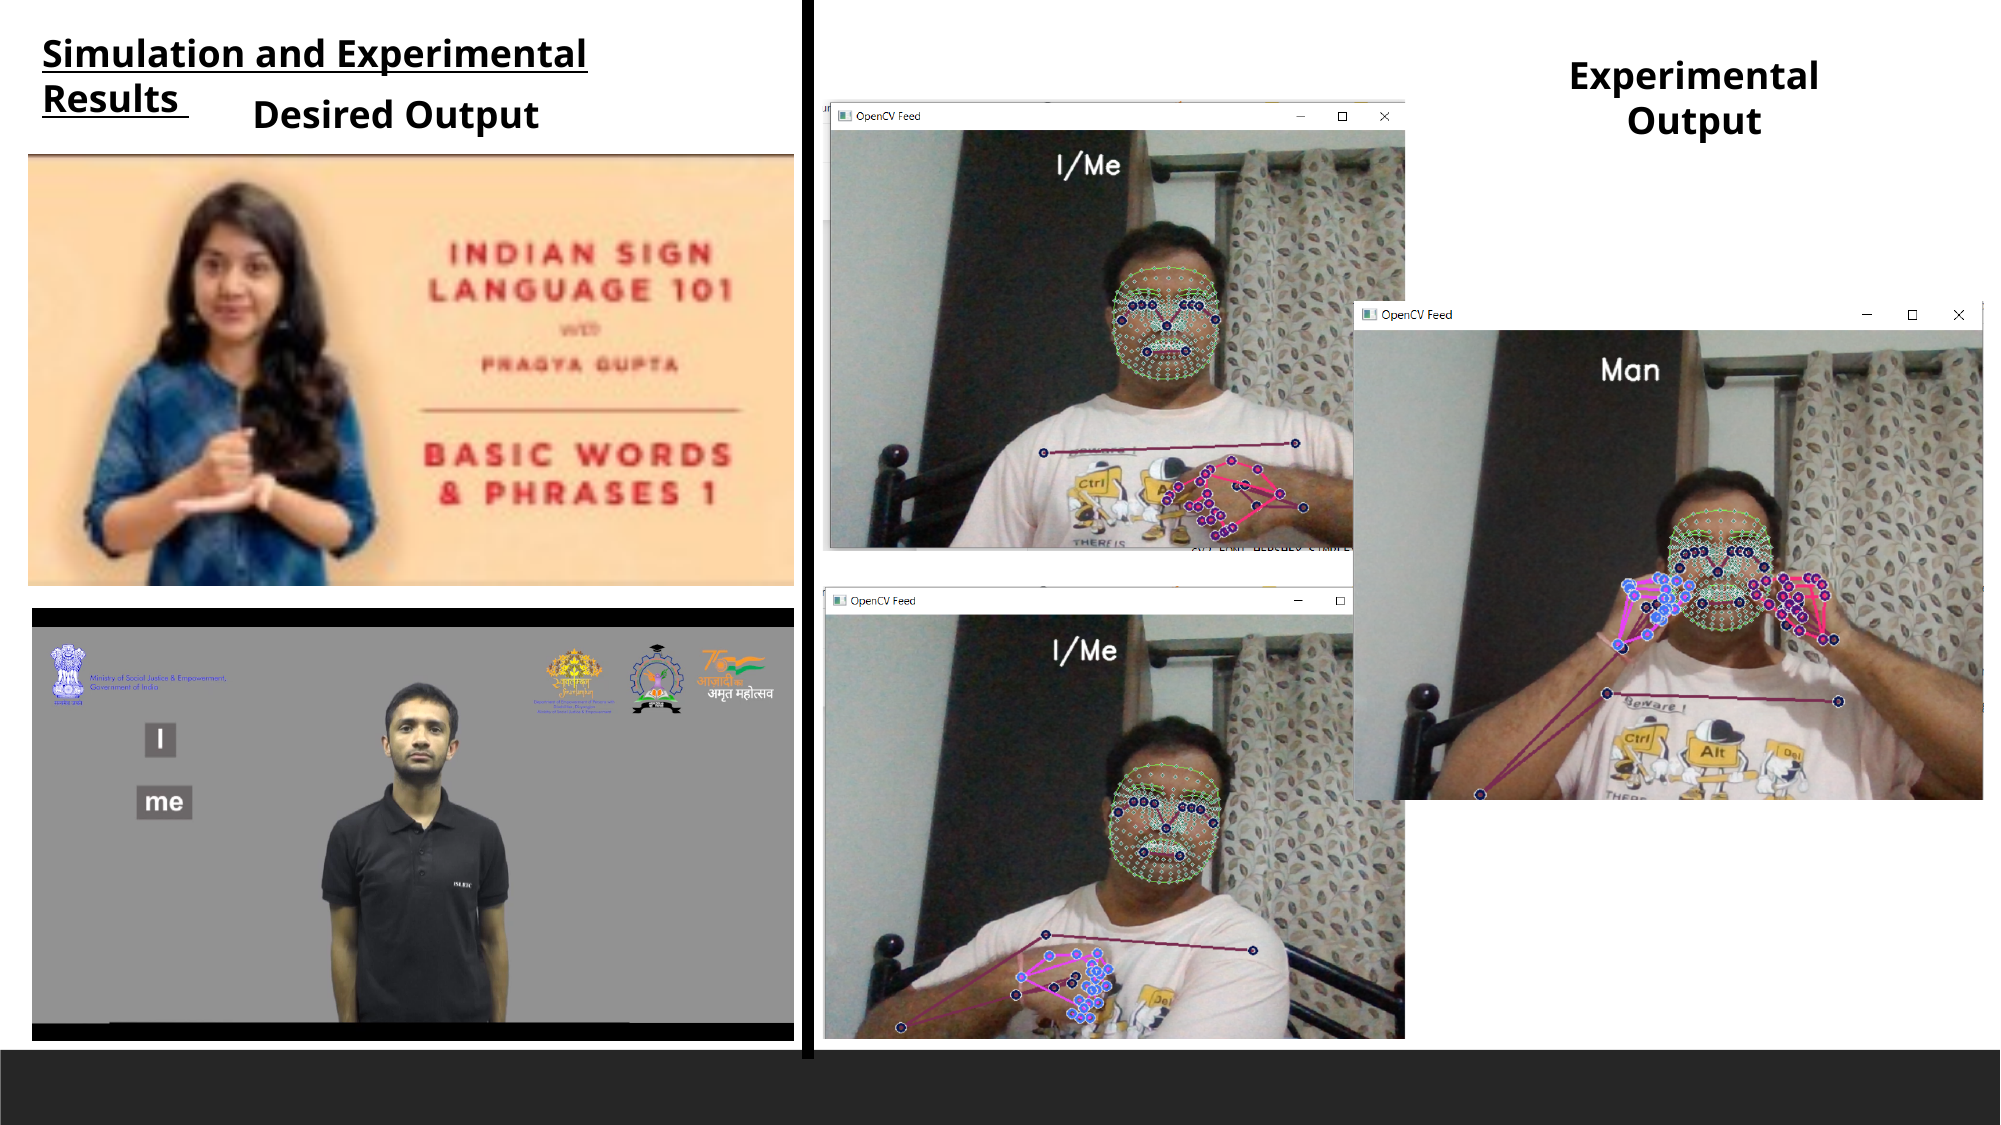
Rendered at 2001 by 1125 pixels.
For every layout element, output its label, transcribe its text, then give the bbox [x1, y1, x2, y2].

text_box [26, 152, 795, 588]
picture [822, 98, 1985, 1039]
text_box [30, 607, 795, 1042]
text_box Desired Output [81, 83, 711, 144]
text_box Simulation and Experimental Results [27, 22, 671, 128]
text_box Experimental Output [1484, 44, 1905, 150]
